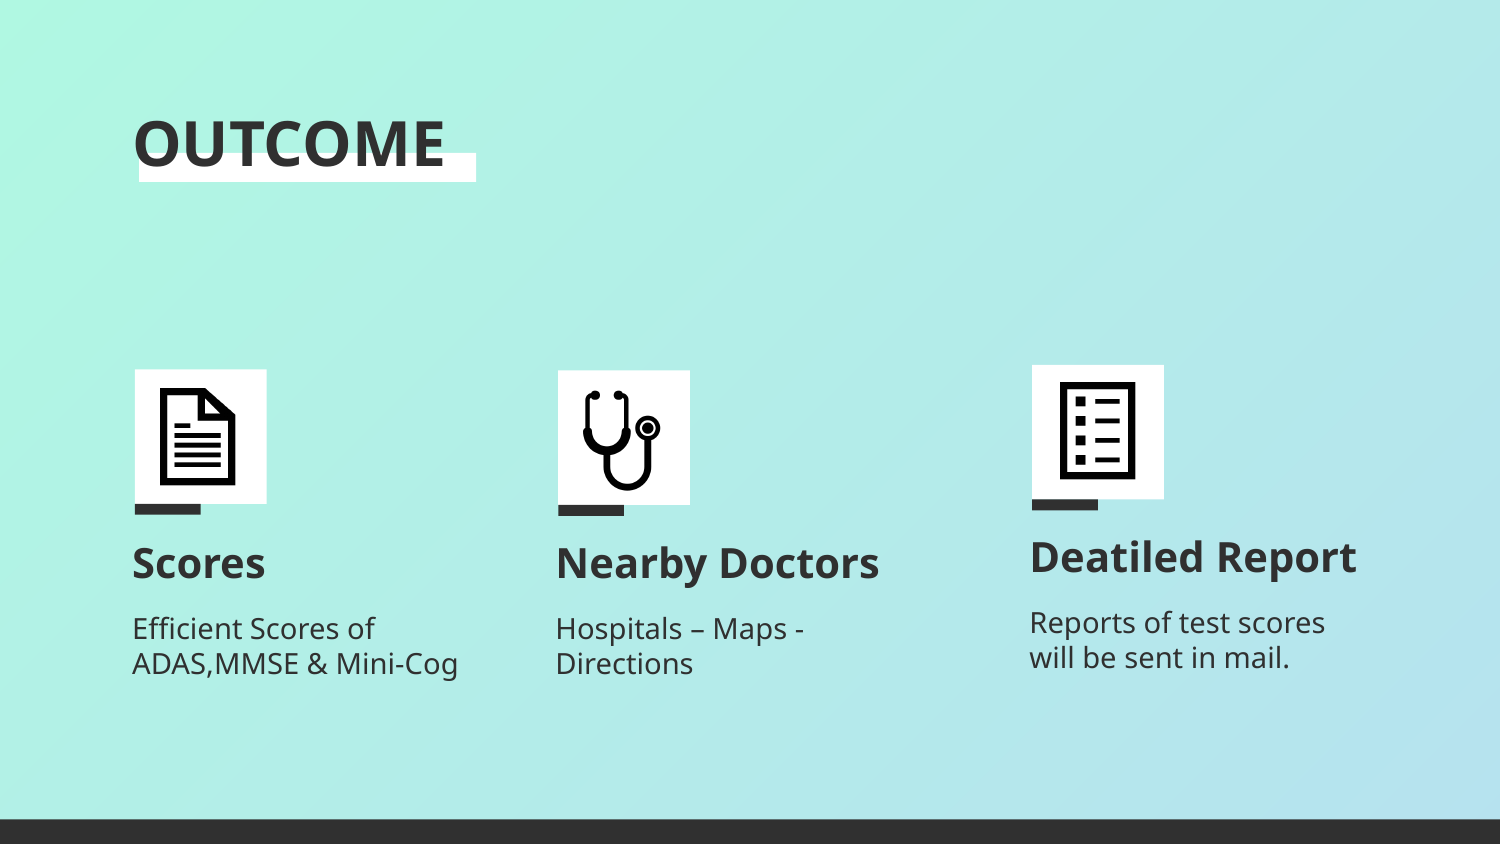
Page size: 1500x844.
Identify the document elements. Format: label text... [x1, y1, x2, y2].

text_box [134, 369, 267, 504]
title OUTCOME [116, 88, 1184, 205]
list Efficient Scores of ADAS,MMSE & Mini-Cog [116, 595, 486, 712]
subtitle Deatiled Report [1014, 515, 1383, 609]
text_box [134, 503, 201, 515]
subtitle Scores [116, 521, 486, 595]
list Hospitals – Maps - Directions [540, 595, 943, 712]
picture [567, 386, 676, 495]
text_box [557, 370, 691, 517]
text_box [1032, 364, 1164, 500]
subtitle Nearby Doctors [540, 521, 910, 595]
picture [138, 377, 257, 496]
picture [1039, 372, 1157, 489]
list Reports of test scores will be sent in mail. [1014, 609, 1383, 706]
text_box [1032, 499, 1098, 511]
